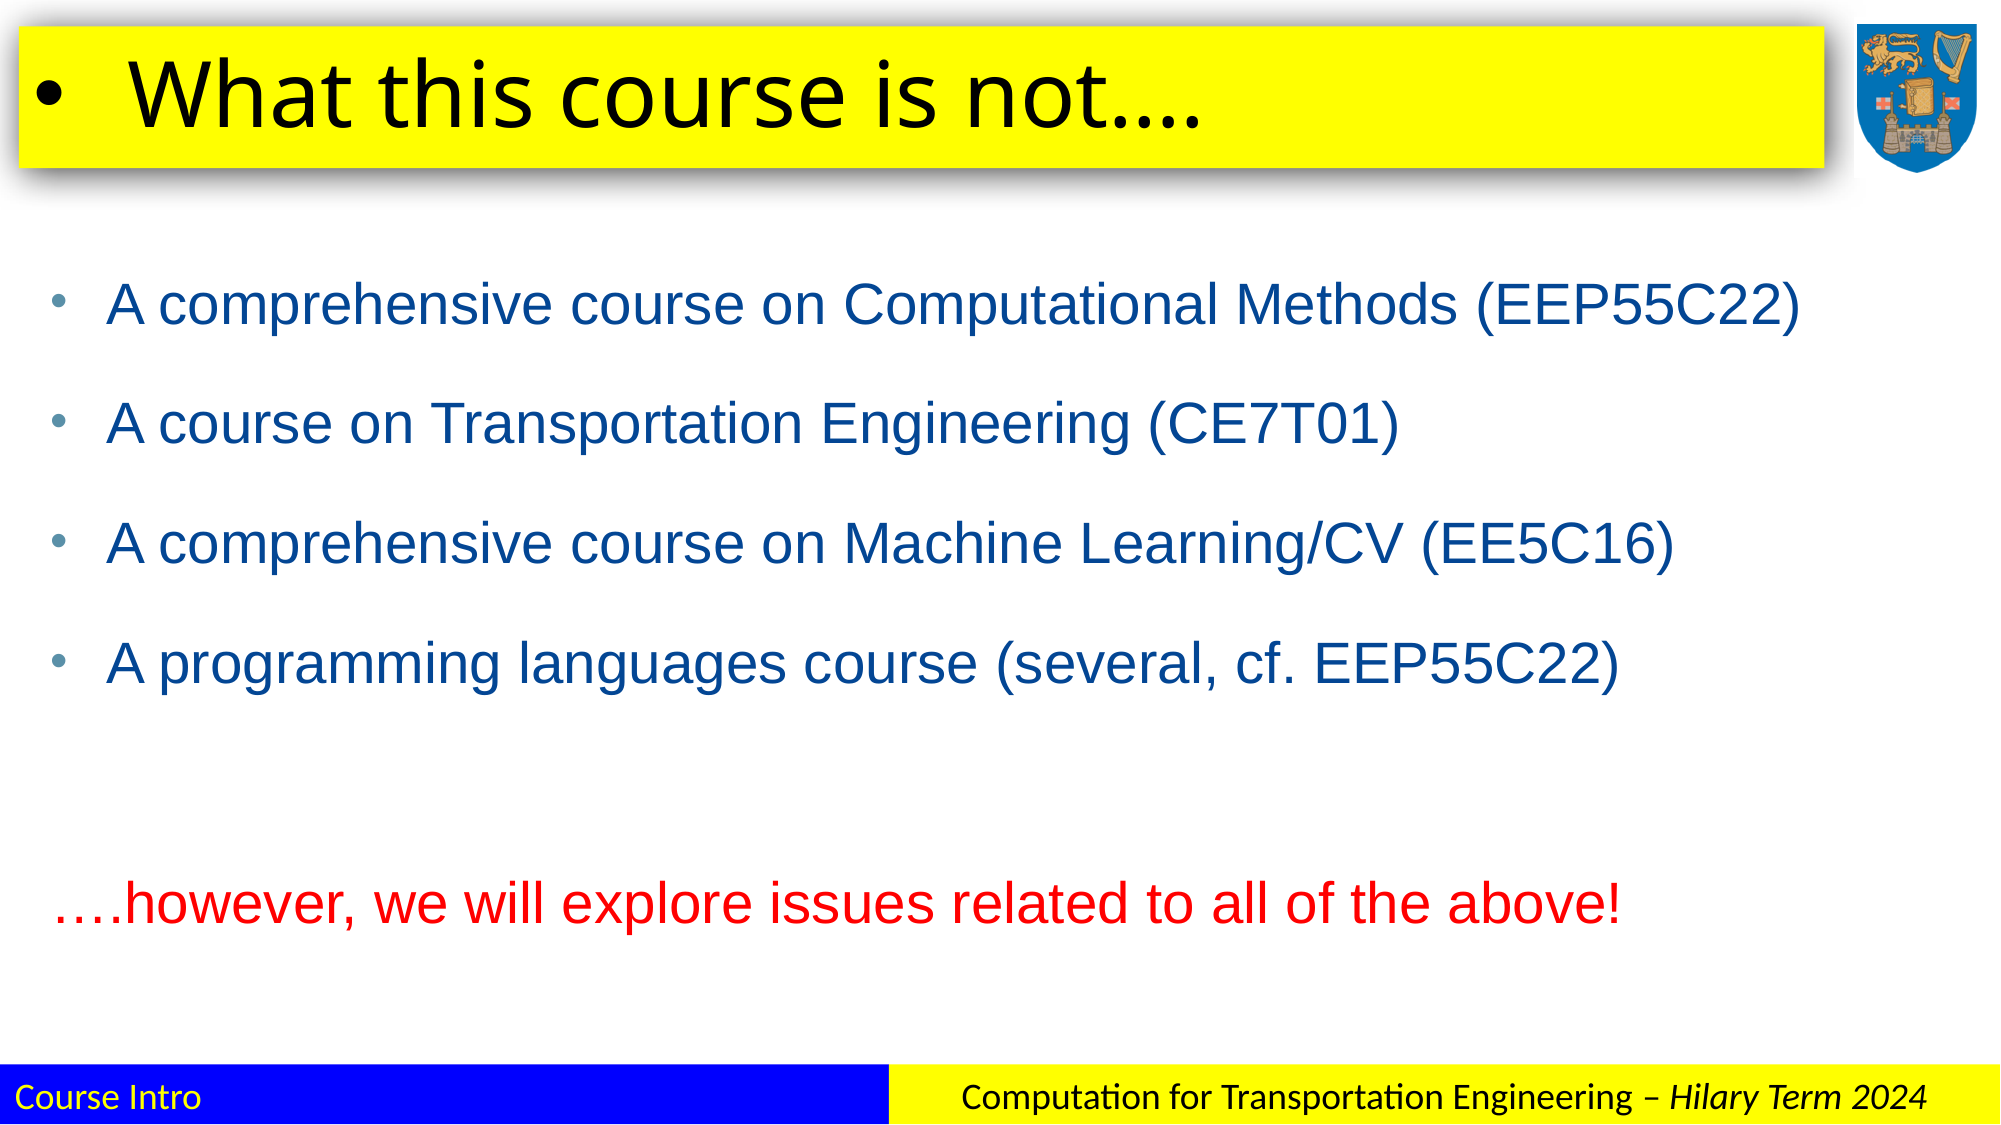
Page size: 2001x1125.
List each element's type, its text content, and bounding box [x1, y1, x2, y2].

title What this course is not…. [18, 26, 1825, 169]
text_box Computation for Transportation Engineering – Hilary Term 2024 [888, 1064, 2000, 1125]
text_box Course Intro [0, 1064, 888, 1125]
picture [1854, 17, 1982, 178]
text_box A comprehensive course on Computational Methods (EEP55C22) A course on Transportation Engineering (CE7T01) A comprehensive course on Machine Learning/CV (EE5C16) A programming languages course (several, cf. EEP55C22) ….however, we will explore issues related to all of the above! [50, 265, 1965, 1058]
